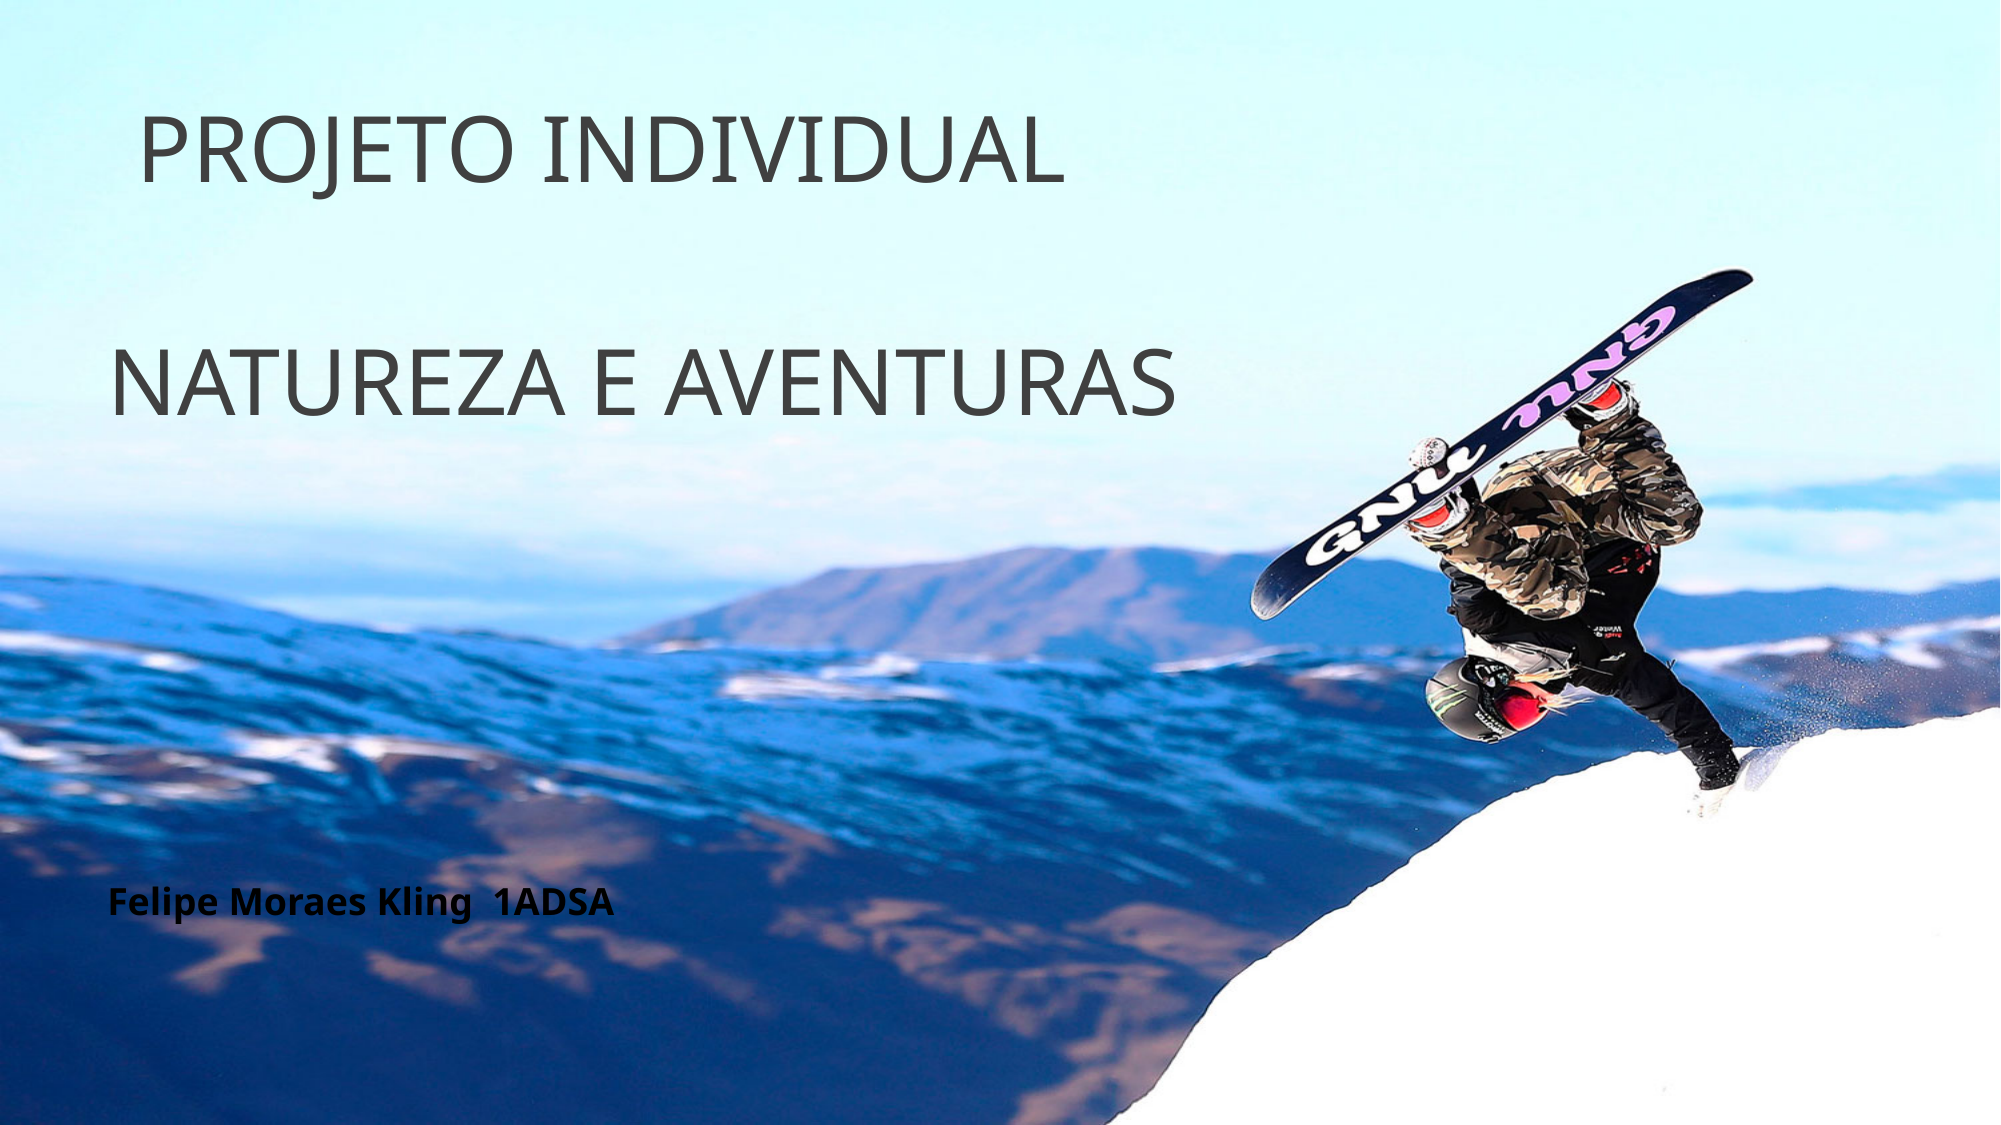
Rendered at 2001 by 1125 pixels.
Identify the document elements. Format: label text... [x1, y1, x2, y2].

text_box Felipe Moraes Kling 1ADSA [92, 870, 798, 931]
title Natureza e aventuras [92, 247, 1902, 443]
picture [0, 0, 2001, 1125]
text_box Projeto individual [121, 95, 1932, 291]
